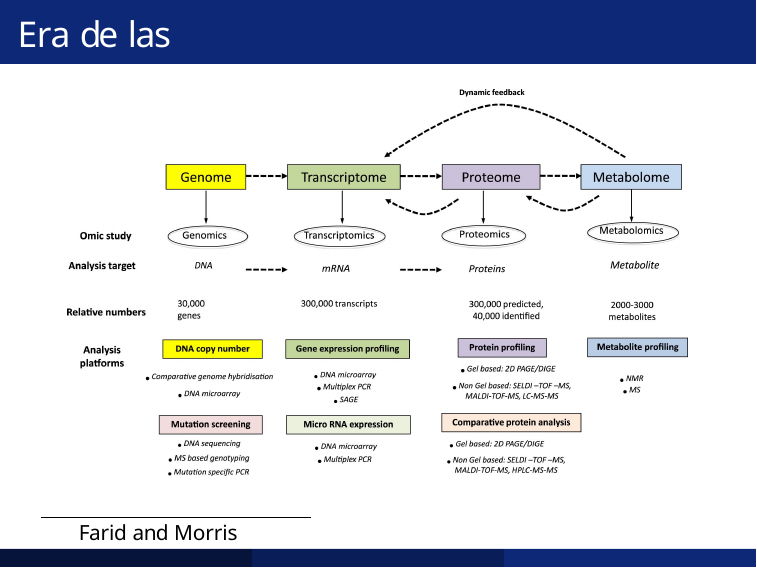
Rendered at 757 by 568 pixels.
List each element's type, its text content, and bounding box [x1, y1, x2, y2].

picture [67, 89, 689, 476]
text_box Era de las Omicas [15, 9, 275, 98]
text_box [0, 548, 757, 568]
text_box Farid and Morris 2015 [76, 517, 274, 547]
